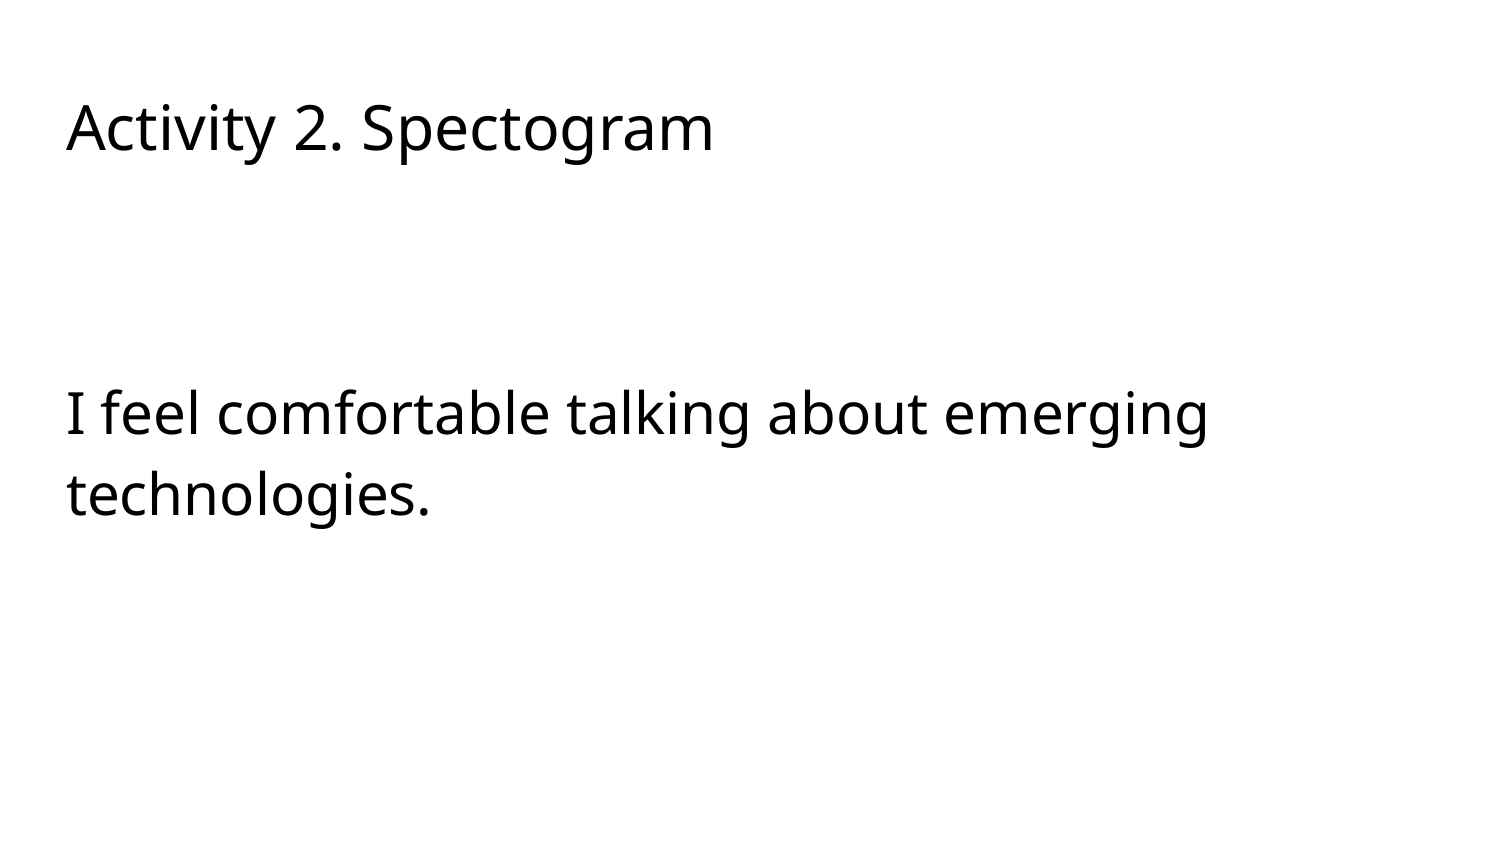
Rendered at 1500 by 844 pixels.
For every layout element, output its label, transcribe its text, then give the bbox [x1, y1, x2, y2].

title Activity 2. Spectogram [51, 72, 1449, 167]
list I feel comfortable talking about emerging technologies. [51, 202, 1449, 750]
